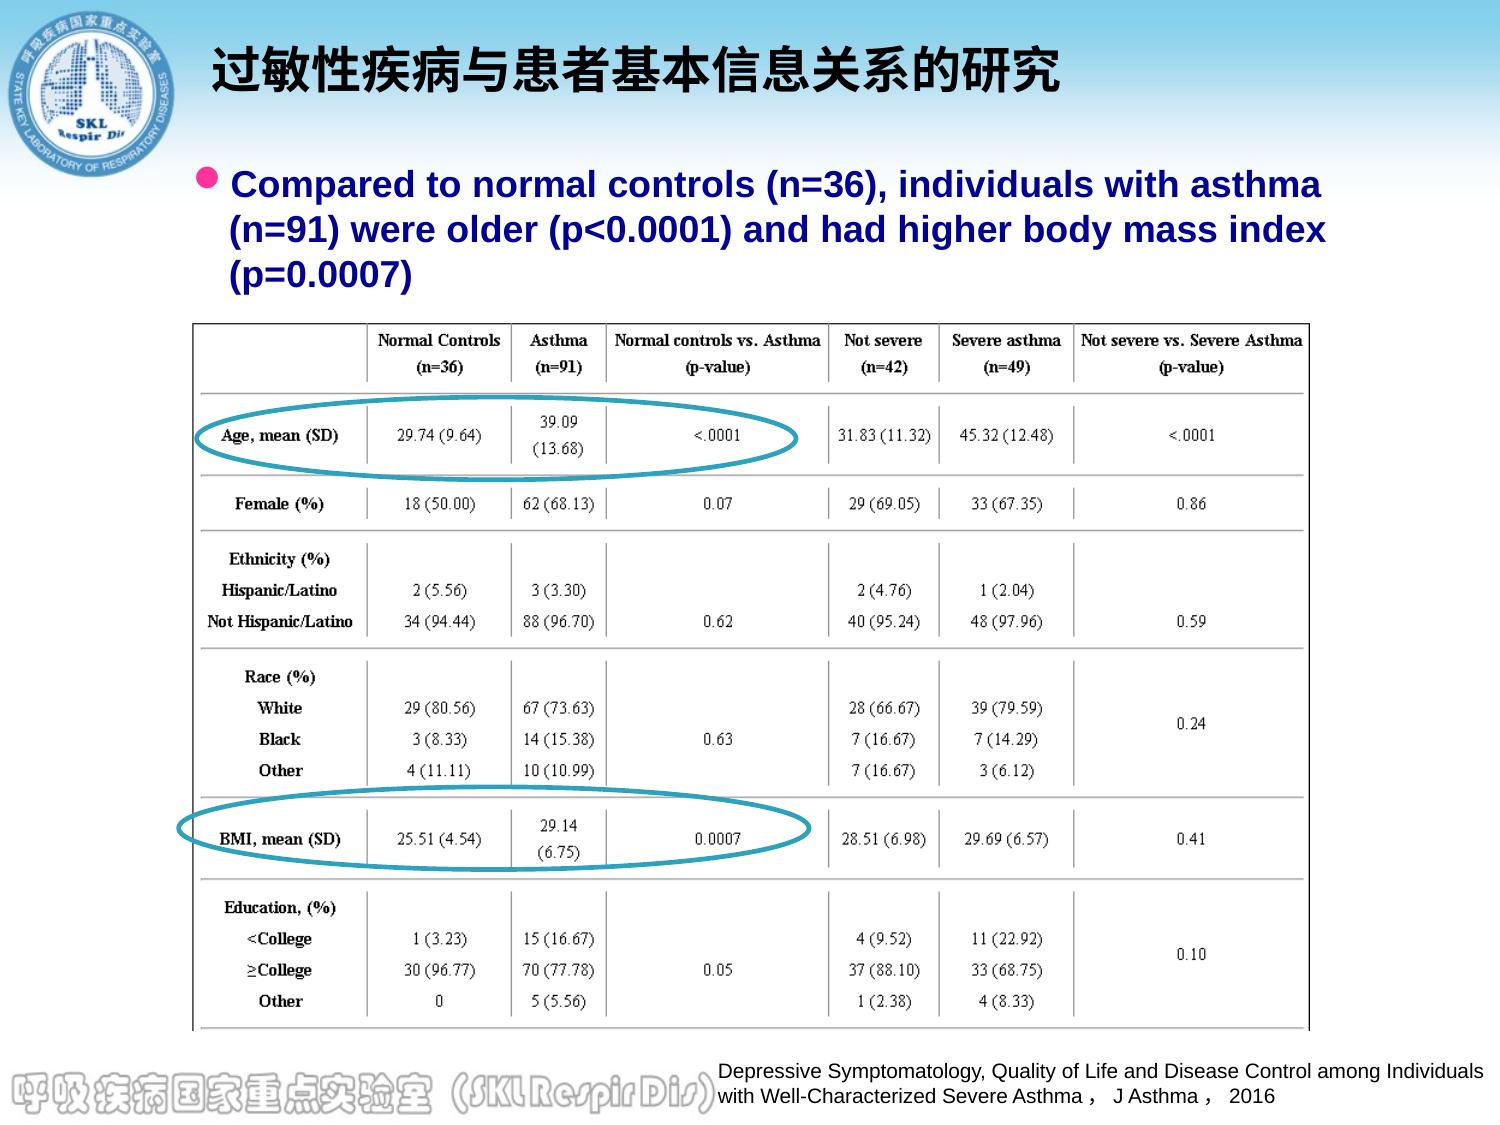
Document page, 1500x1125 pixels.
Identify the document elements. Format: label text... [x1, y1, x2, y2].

text_box [178, 820, 184, 836]
text_box Compared to normal controls (n=36), individuals with asthma (n=91) were older (p<0.0001) and had higher body mass index (p=0.0007) [178, 152, 1414, 302]
picture [0, 0, 1500, 1125]
text_box Depressive Symptomatology, Quality of Life and Disease Control among Individuals with Well-Characterized Severe Asthma，J Asthma，2016 [703, 1050, 1500, 1116]
text_box 过敏性疾病与患者基本信息关系的研究 [196, 30, 1158, 106]
